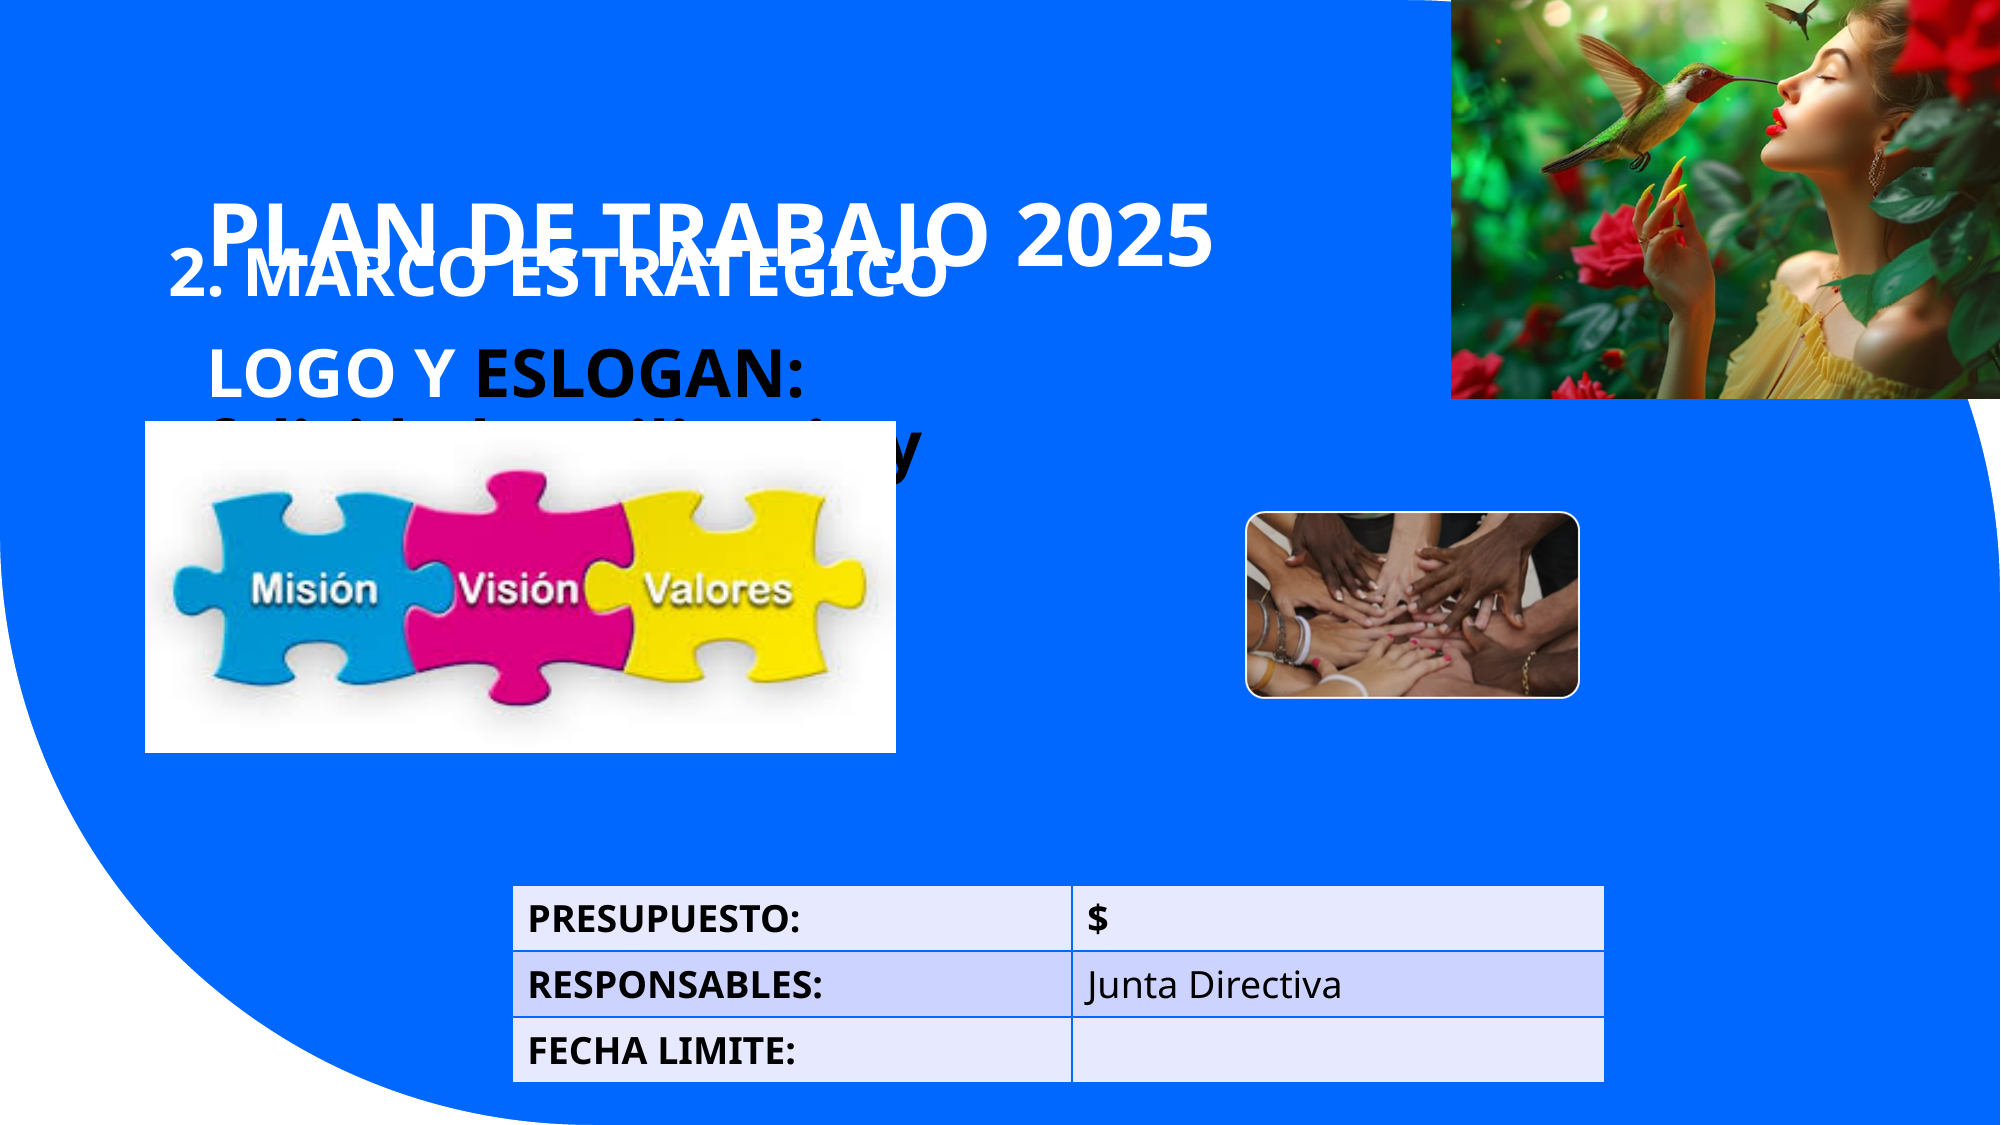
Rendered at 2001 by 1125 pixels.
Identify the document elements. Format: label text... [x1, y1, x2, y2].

table_header PRESUPUESTO: [513, 886, 1071, 950]
table_header $ [1073, 886, 1604, 950]
picture [145, 421, 896, 753]
title PLAN DE TRABAJO 2025 [191, 11, 1451, 292]
table_cell RESPONSABLES: [513, 952, 1071, 1016]
list LOGO Y ESLOGAN: felicidad, resiliencia y libertad en diversas culturas [191, 332, 957, 879]
table_cell Junta Directiva [1073, 952, 1604, 1016]
table_cell FECHA LIMITE: [513, 1018, 1071, 1082]
text_box 2. MARCO ESTRATEGICO [152, 222, 968, 318]
picture [1451, 0, 2000, 399]
table_cell [1073, 1018, 1604, 1082]
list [1245, 511, 1581, 699]
